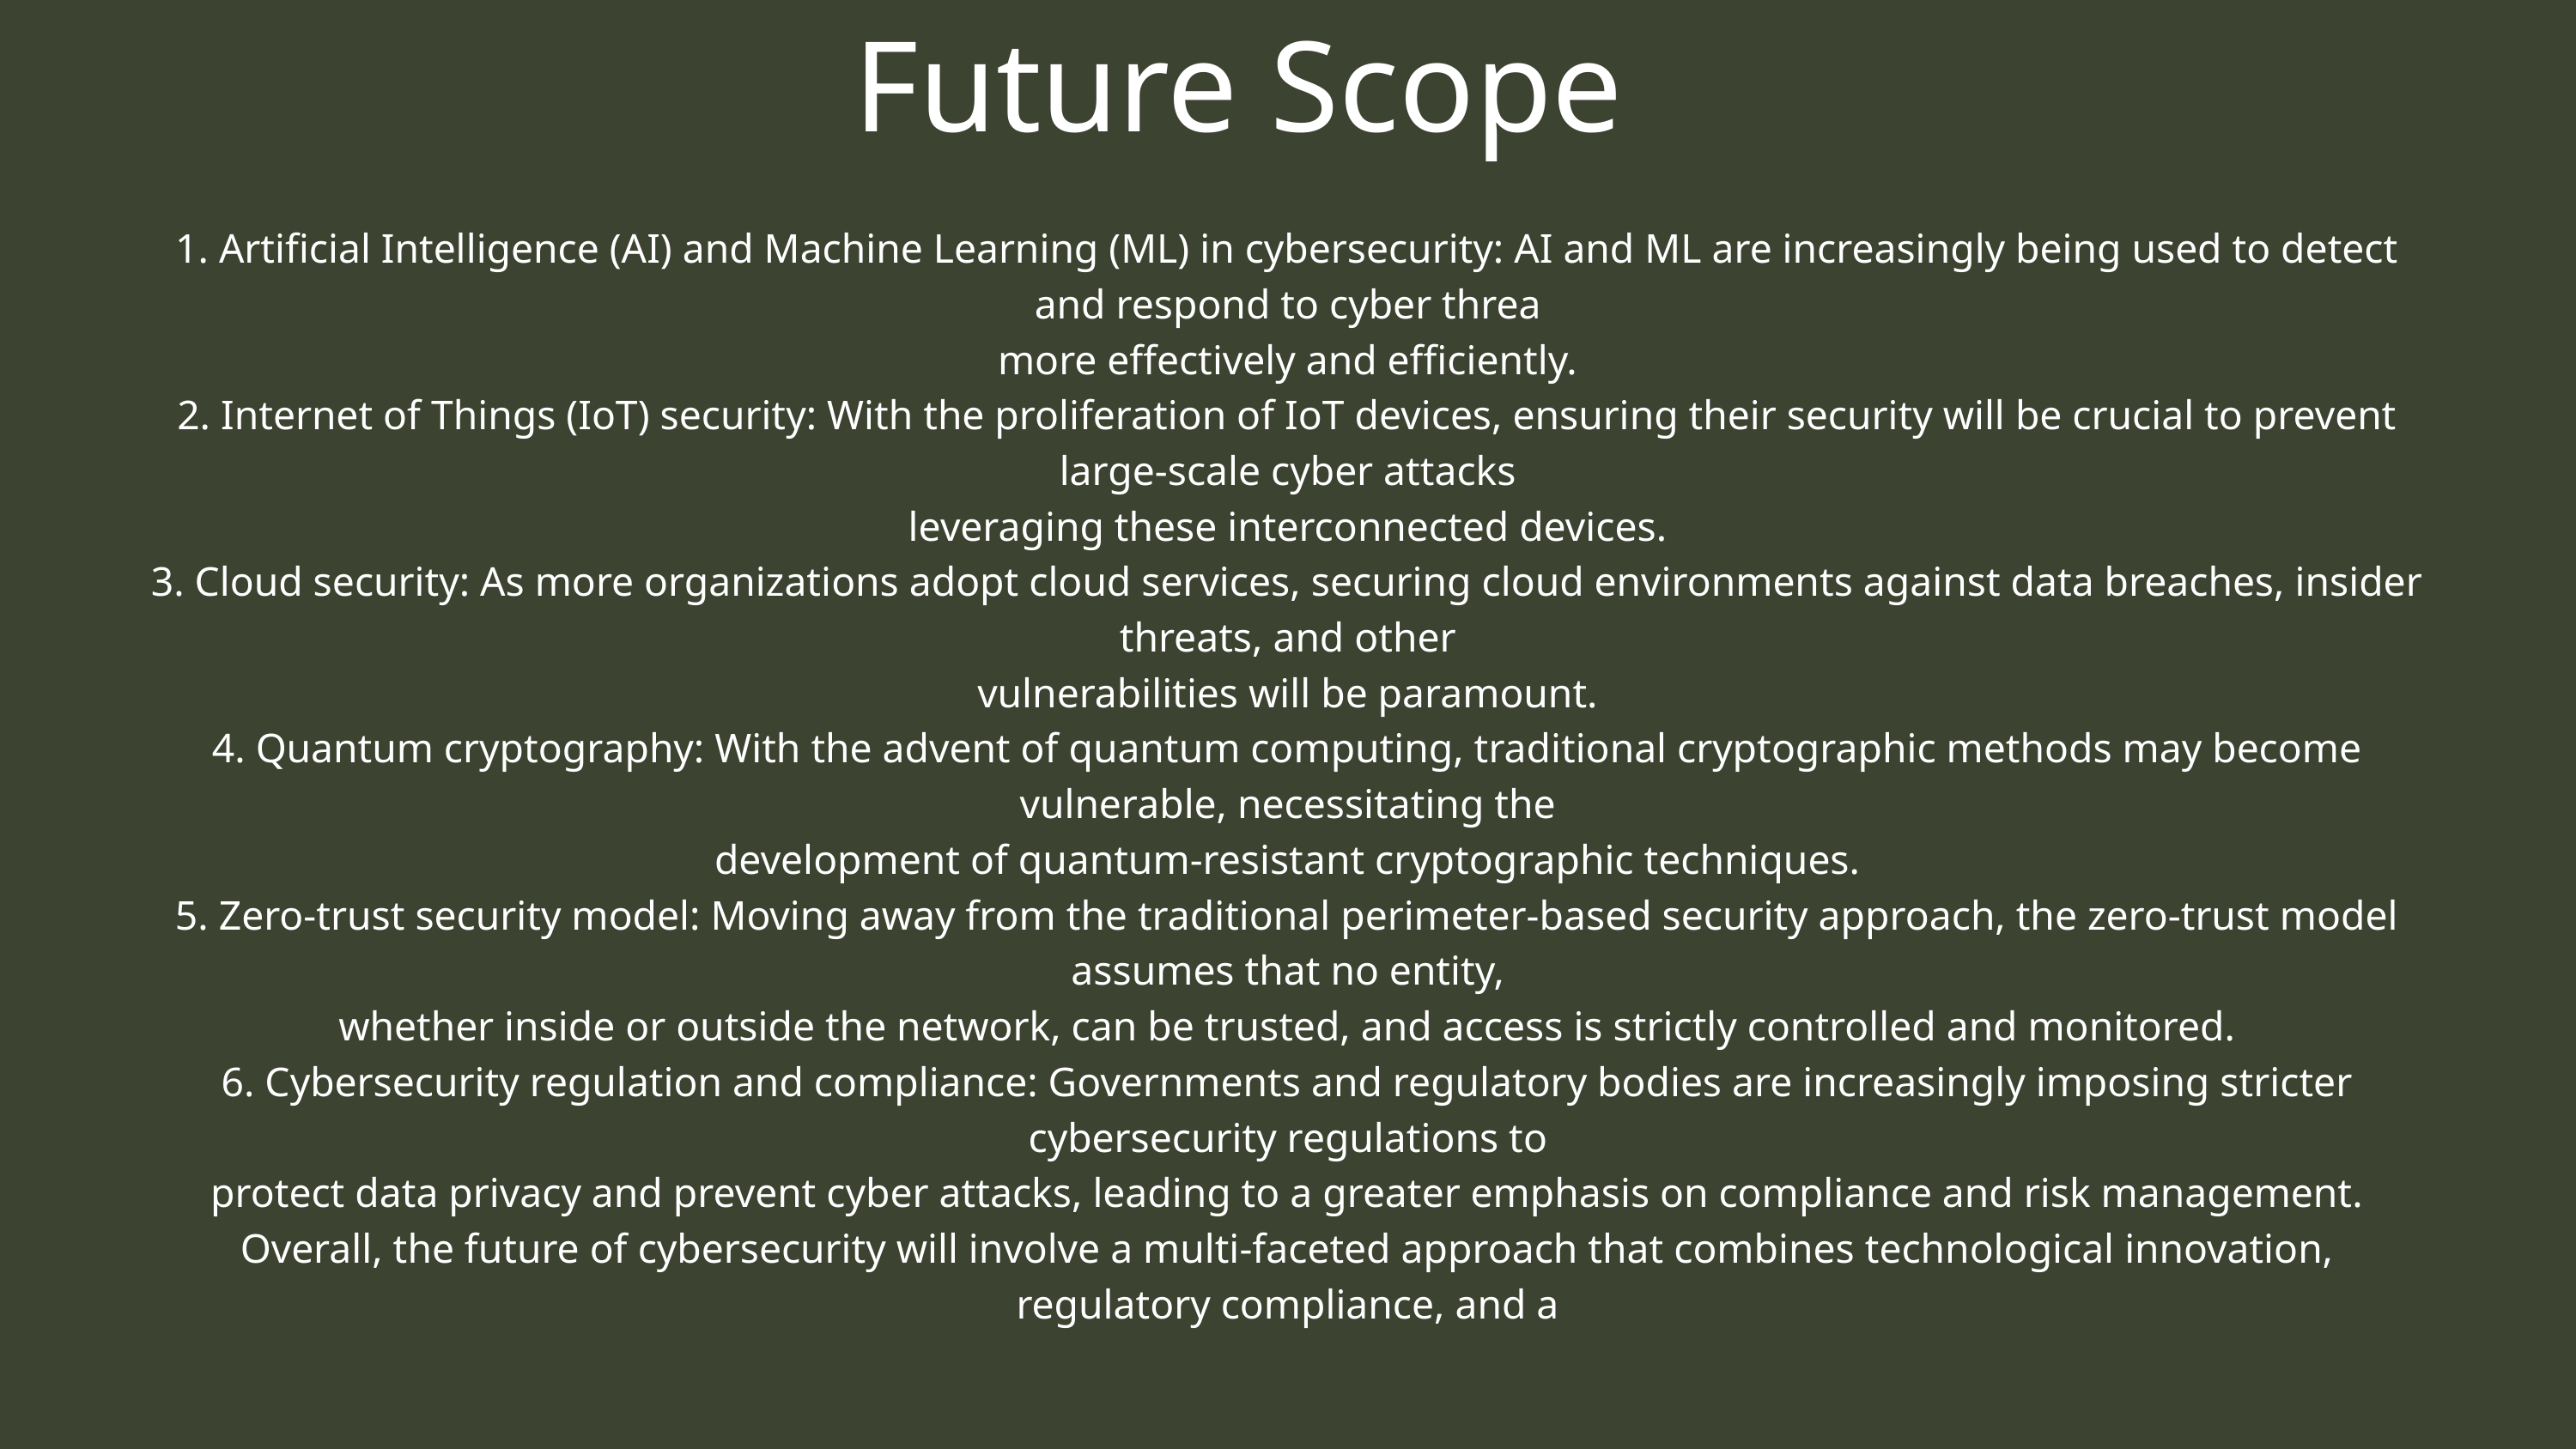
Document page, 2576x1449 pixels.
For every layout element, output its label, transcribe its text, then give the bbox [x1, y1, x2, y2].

text_box Future Scope [830, 0, 1647, 157]
text_box 1. Artificial Intelligence (AI) and Machine Learning (ML) in cybersecurity: AI and ML are increasingly being used to detect and respond to cyber threa more effectively and efficiently. 2. Internet of Things (IoT) security: With the proliferation of IoT devices, ensuring their security will be crucial to prevent large-scale cyber attacks leveraging these interconnected devices. 3. Cloud security: As more organizations adopt cloud services, securing cloud environments against data breaches, insider threats, and other vulnerabilities will be paramount. 4. Quantum cryptography: With the advent of quantum computing, traditional cryptographic methods may become vulnerable, necessitating the development of quantum-resistant cryptographic techniques. 5. Zero-trust security model: Moving away from the traditional perimeter-based security approach, the zero-trust model assumes that no entity, whether inside or outside the network, can be trusted, and access is strictly controlled and monitored. 6. Cybersecurity regulation and compliance: Governments and regulatory bodies are increasingly imposing stricter cybersecurity regulations to protect data privacy and prevent cyber attacks, leading to a greater emphasis on compliance and risk management. Overall, the future of cybersecurity will involve a multi-faceted approach that combines technological innovation, regulatory compliance, and a [144, 215, 2432, 1383]
